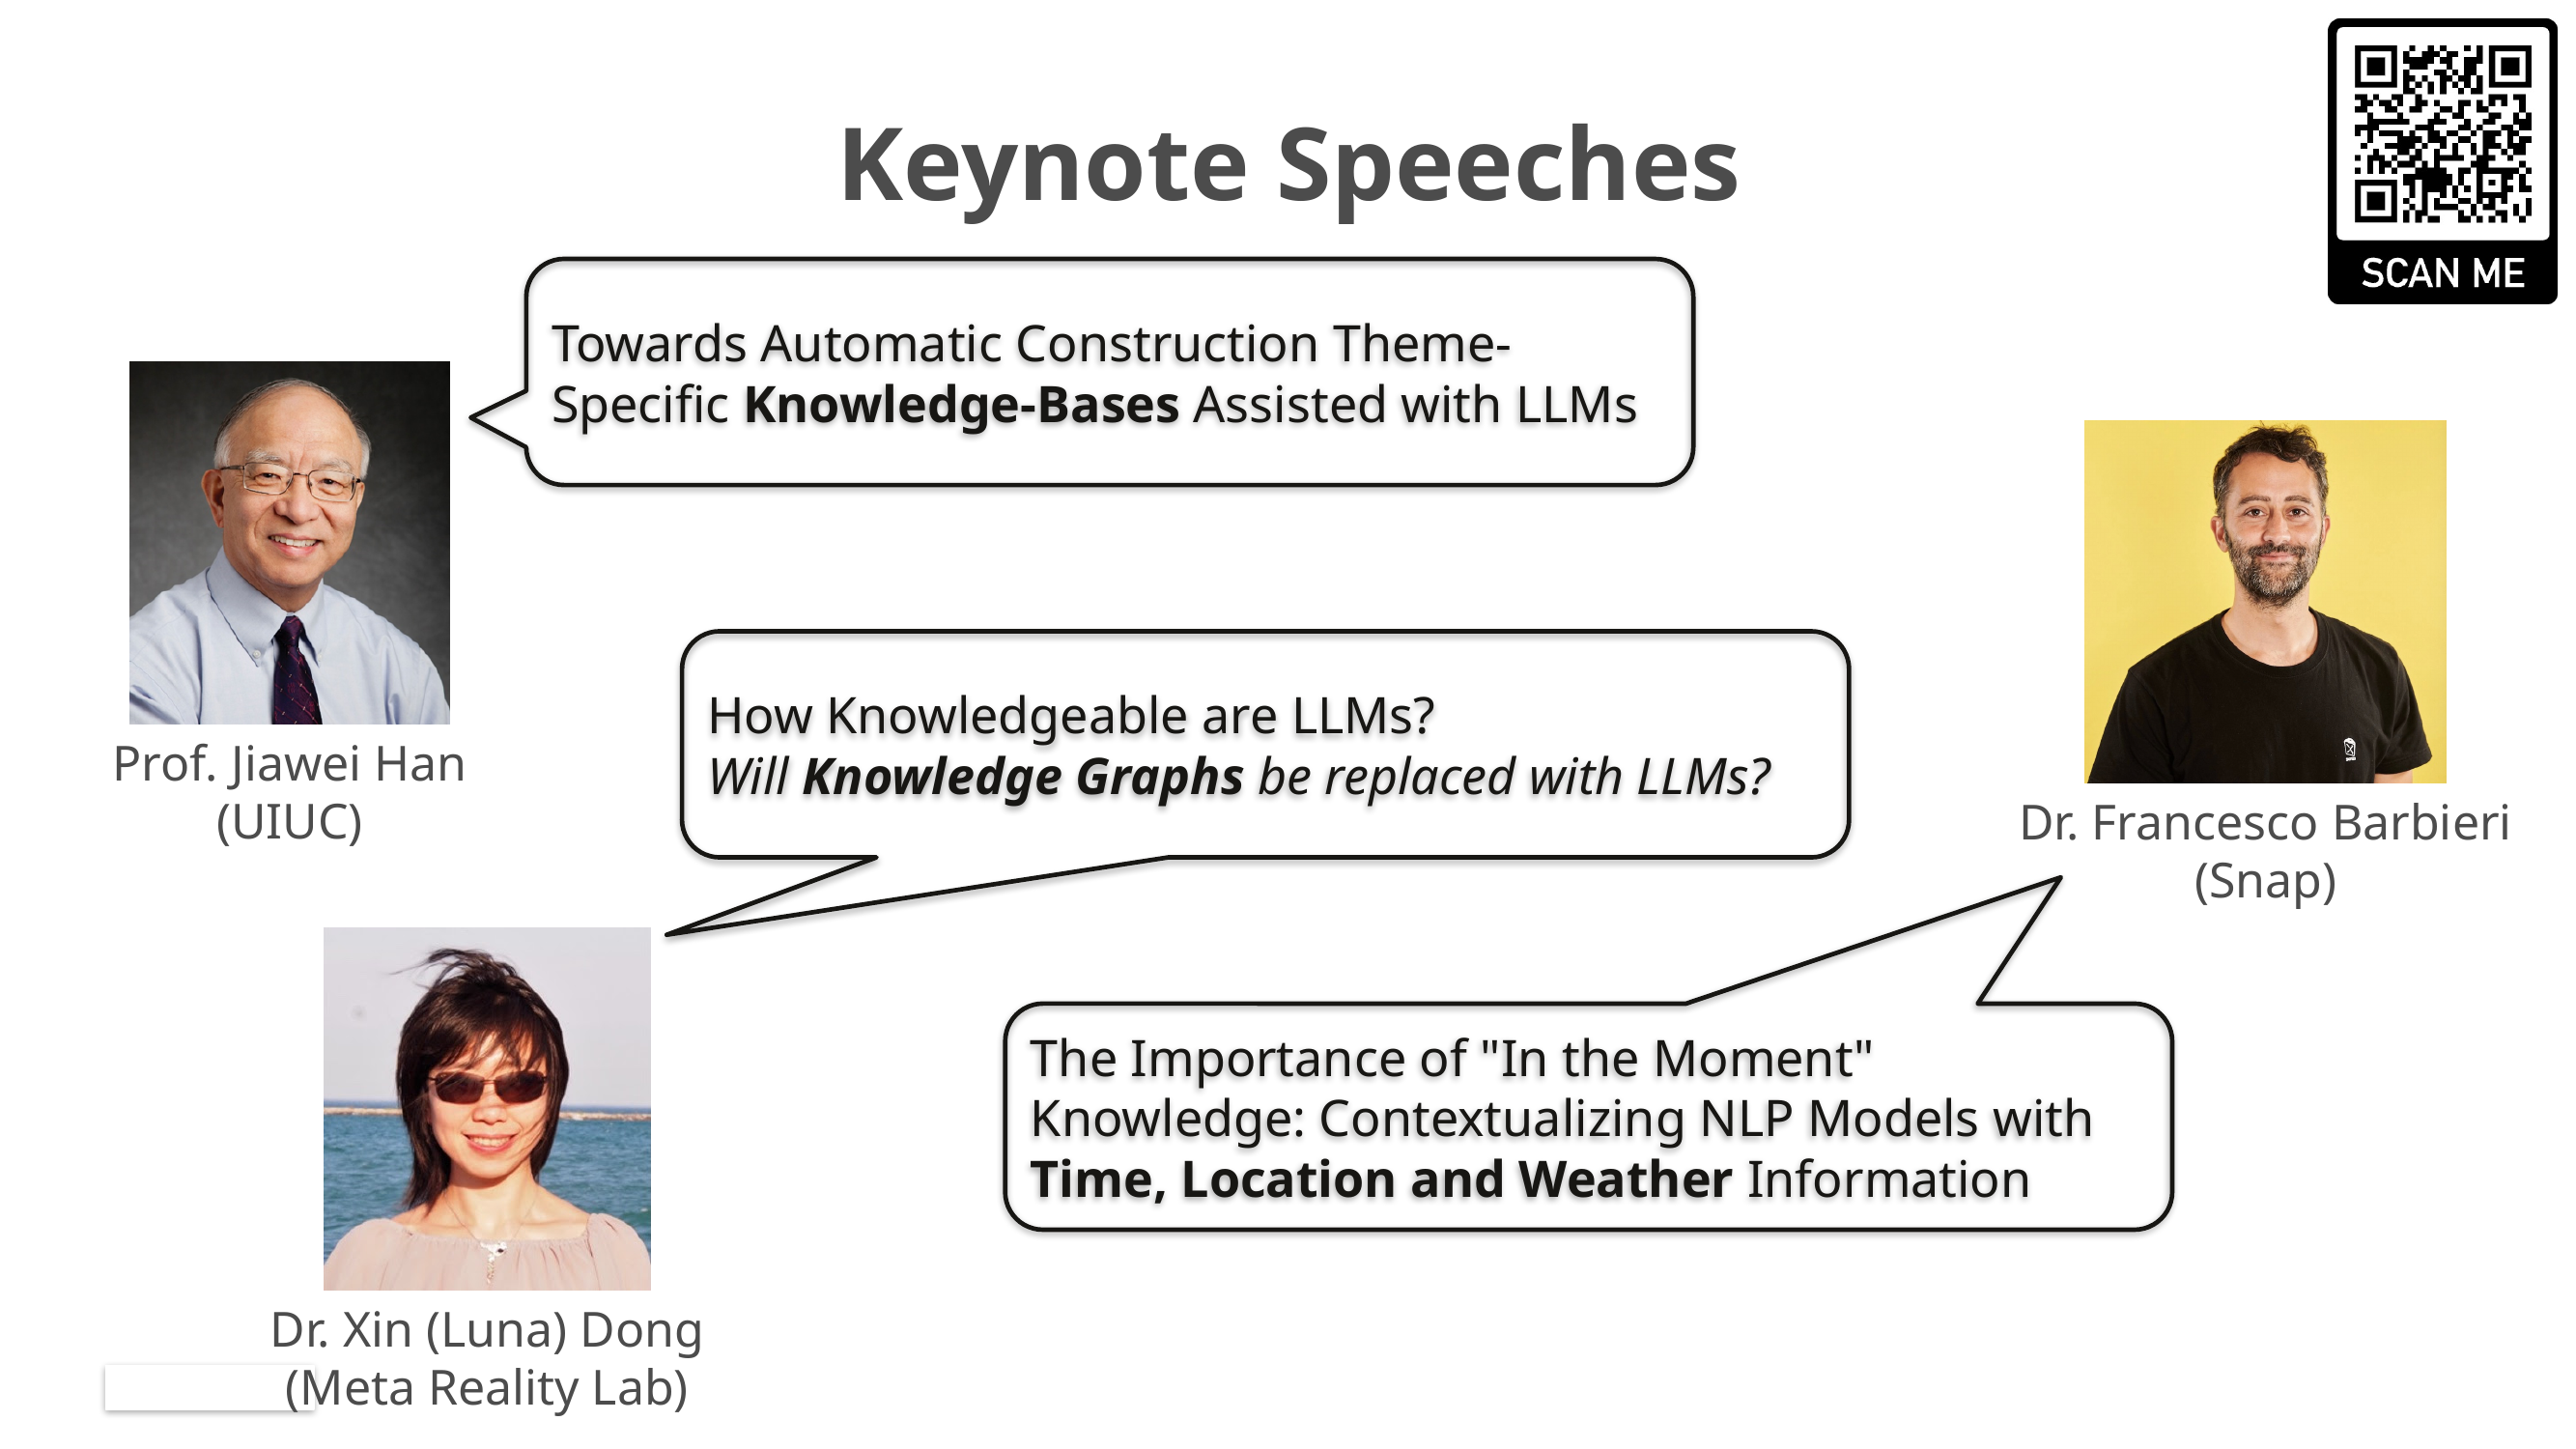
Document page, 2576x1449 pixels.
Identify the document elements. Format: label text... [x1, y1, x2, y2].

text_box The Importance of "In the Moment" Knowledge: Contextualizing NLP Models with Time, Location and Weather Information [1004, 876, 2173, 1231]
text_box Dr. Francesco Barbieri (Snap) [1964, 784, 2567, 915]
text_box Dr. Xin (Luna) Dong (Meta Reality Lab) [185, 1292, 789, 1422]
picture [2084, 420, 2447, 784]
text_box How Knowledgeable are LLMs? Will Knowledge Graphs be replaced with LLMs? [665, 630, 1851, 936]
text_box Towards Automatic Construction Theme-Specific Knowledge-Bases Assisted with LLMs [469, 258, 1694, 486]
text_box Prof. Jiawei Han (UIUC) [9, 725, 571, 856]
picture [128, 361, 451, 725]
picture [324, 927, 651, 1291]
title Keynote Speeches [129, 122, 2322, 220]
picture [2327, 18, 2559, 305]
